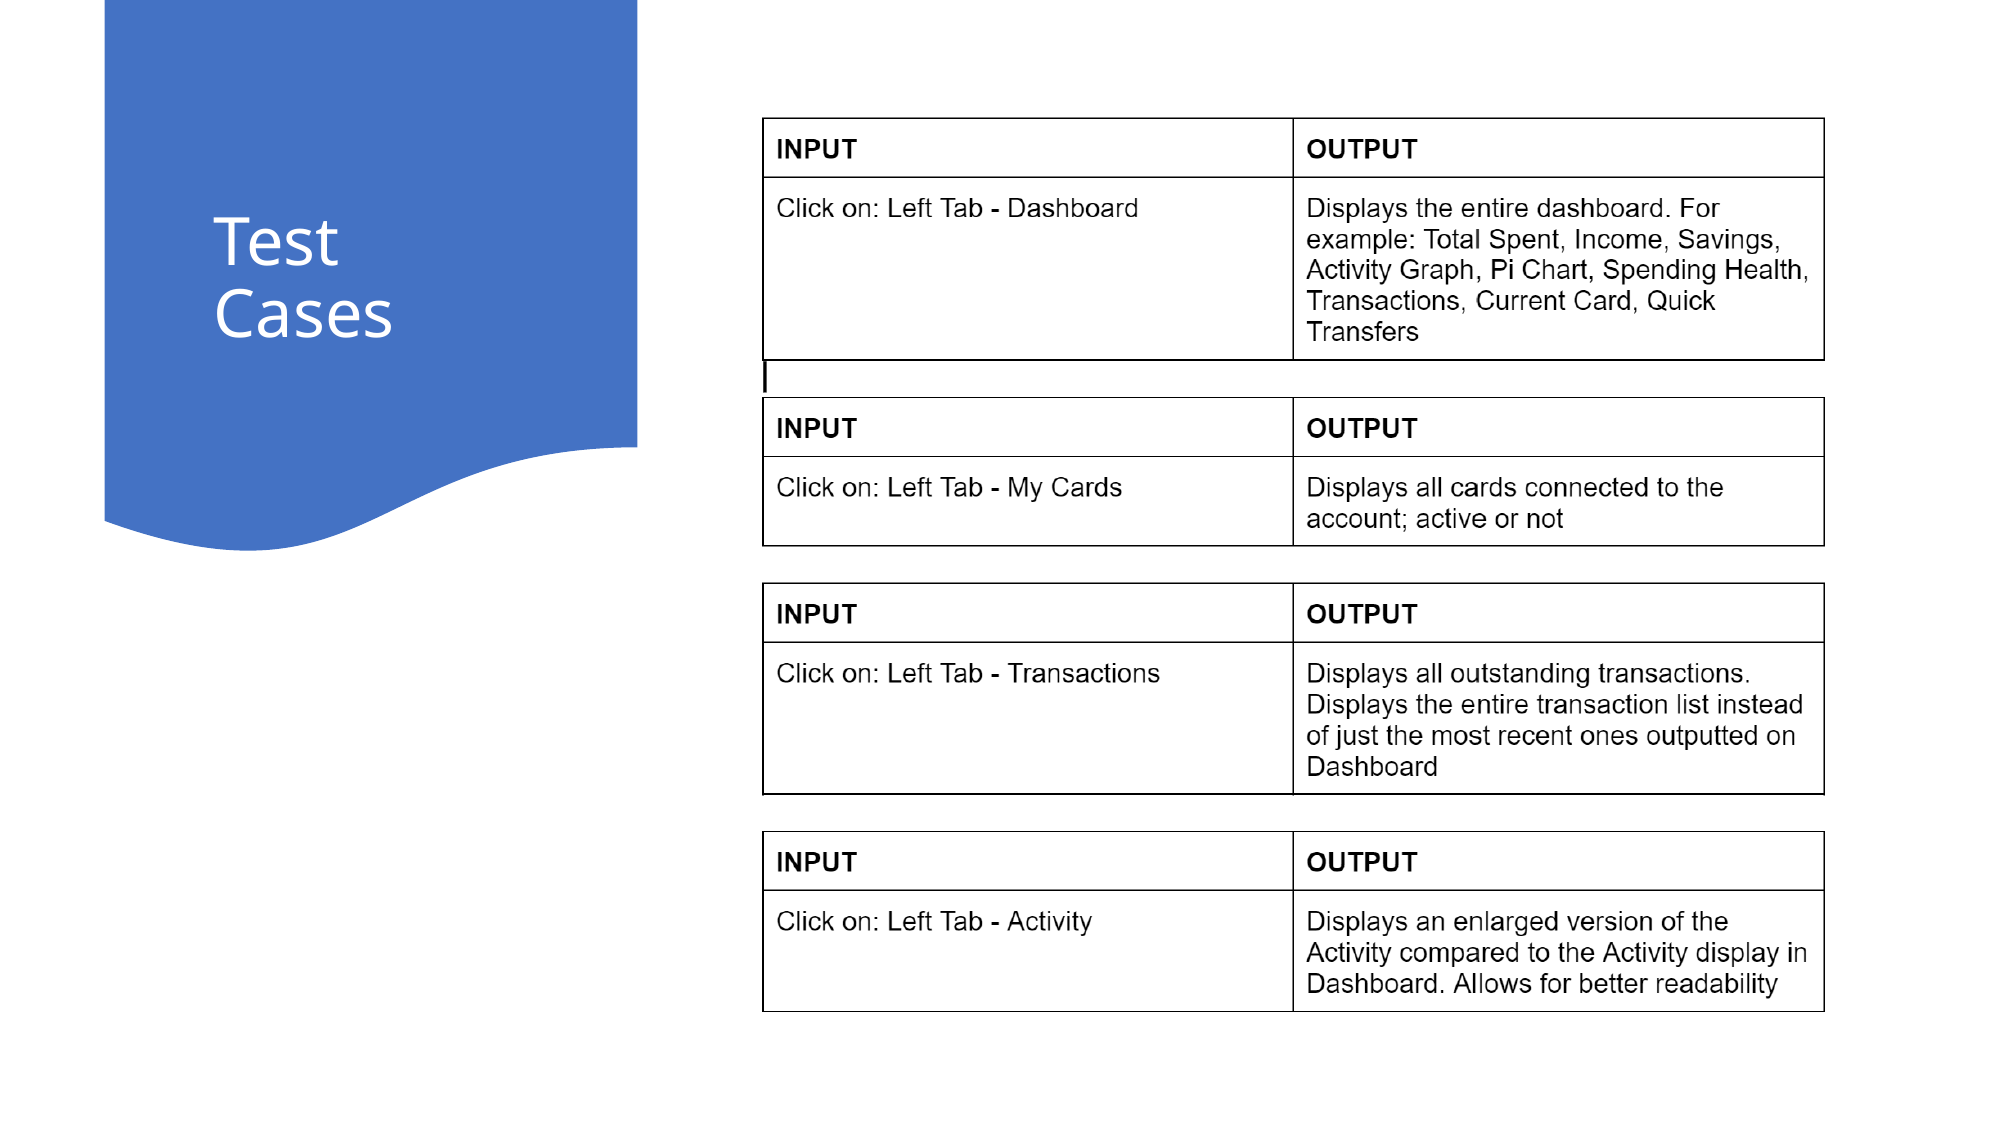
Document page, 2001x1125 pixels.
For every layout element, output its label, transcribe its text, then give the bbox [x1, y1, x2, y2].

text_box [103, 0, 639, 552]
title Test Cases [198, 85, 521, 475]
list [752, 104, 1833, 1021]
